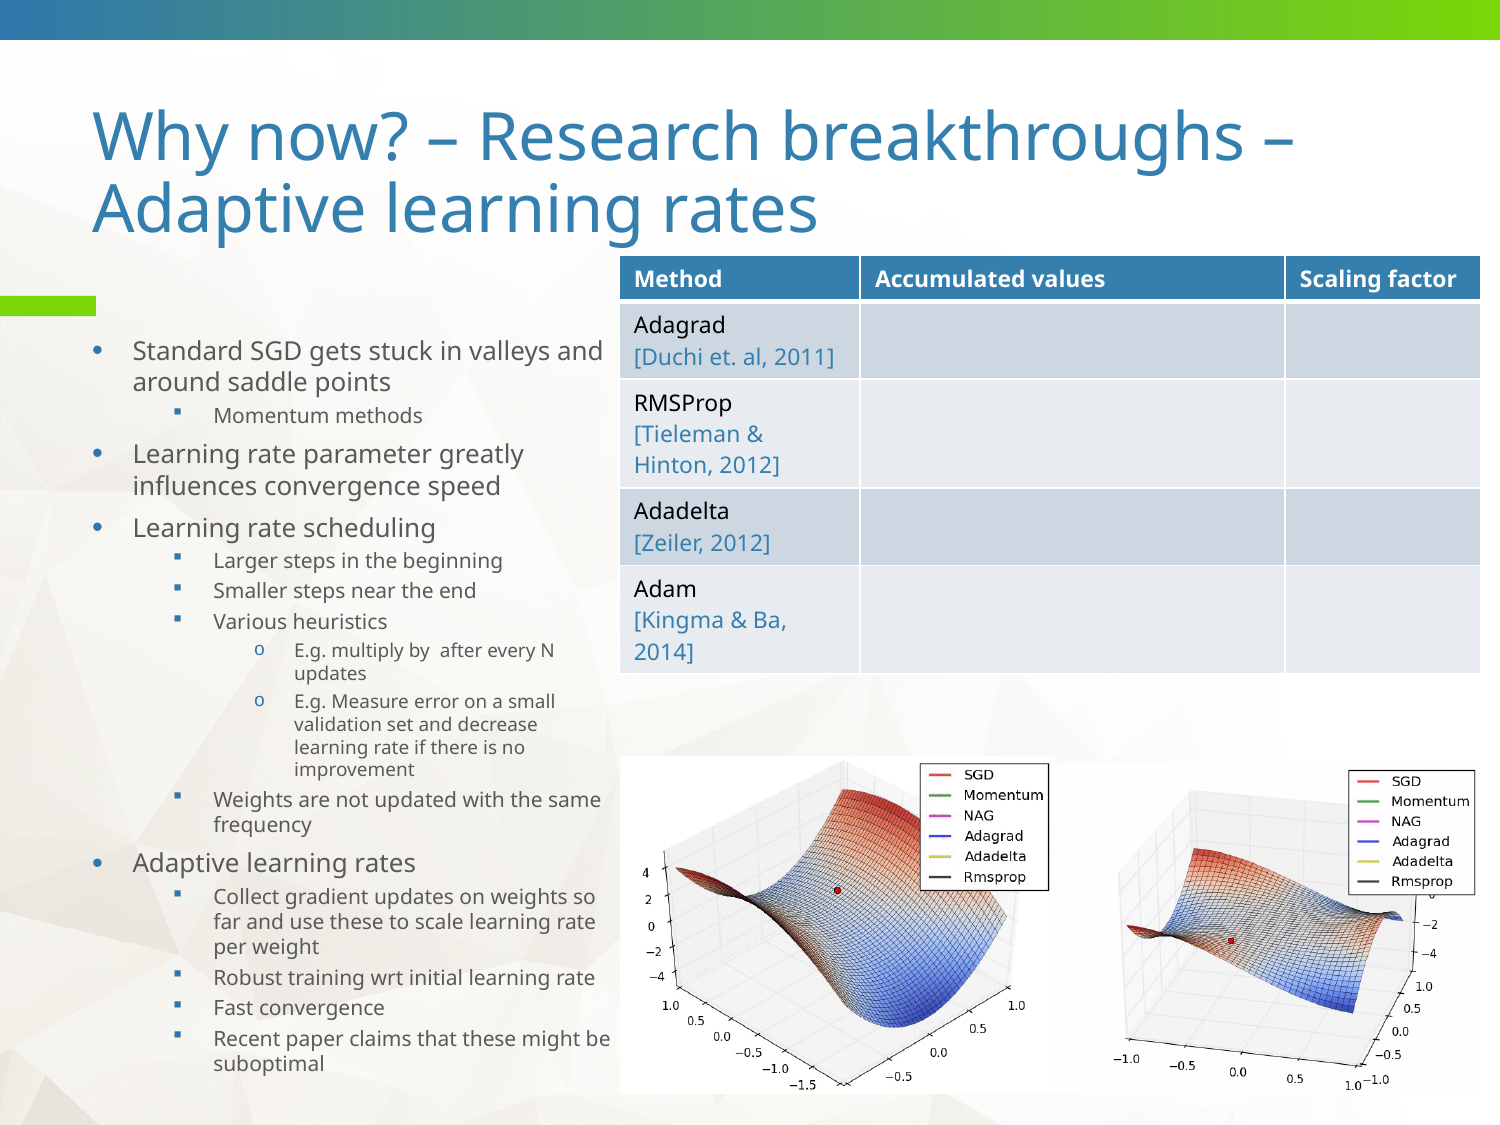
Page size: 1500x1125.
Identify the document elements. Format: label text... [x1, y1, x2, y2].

title Why now? – Research breakthroughs – Adaptive learning rates [76, 84, 1424, 266]
picture [0, 40, 1500, 1125]
